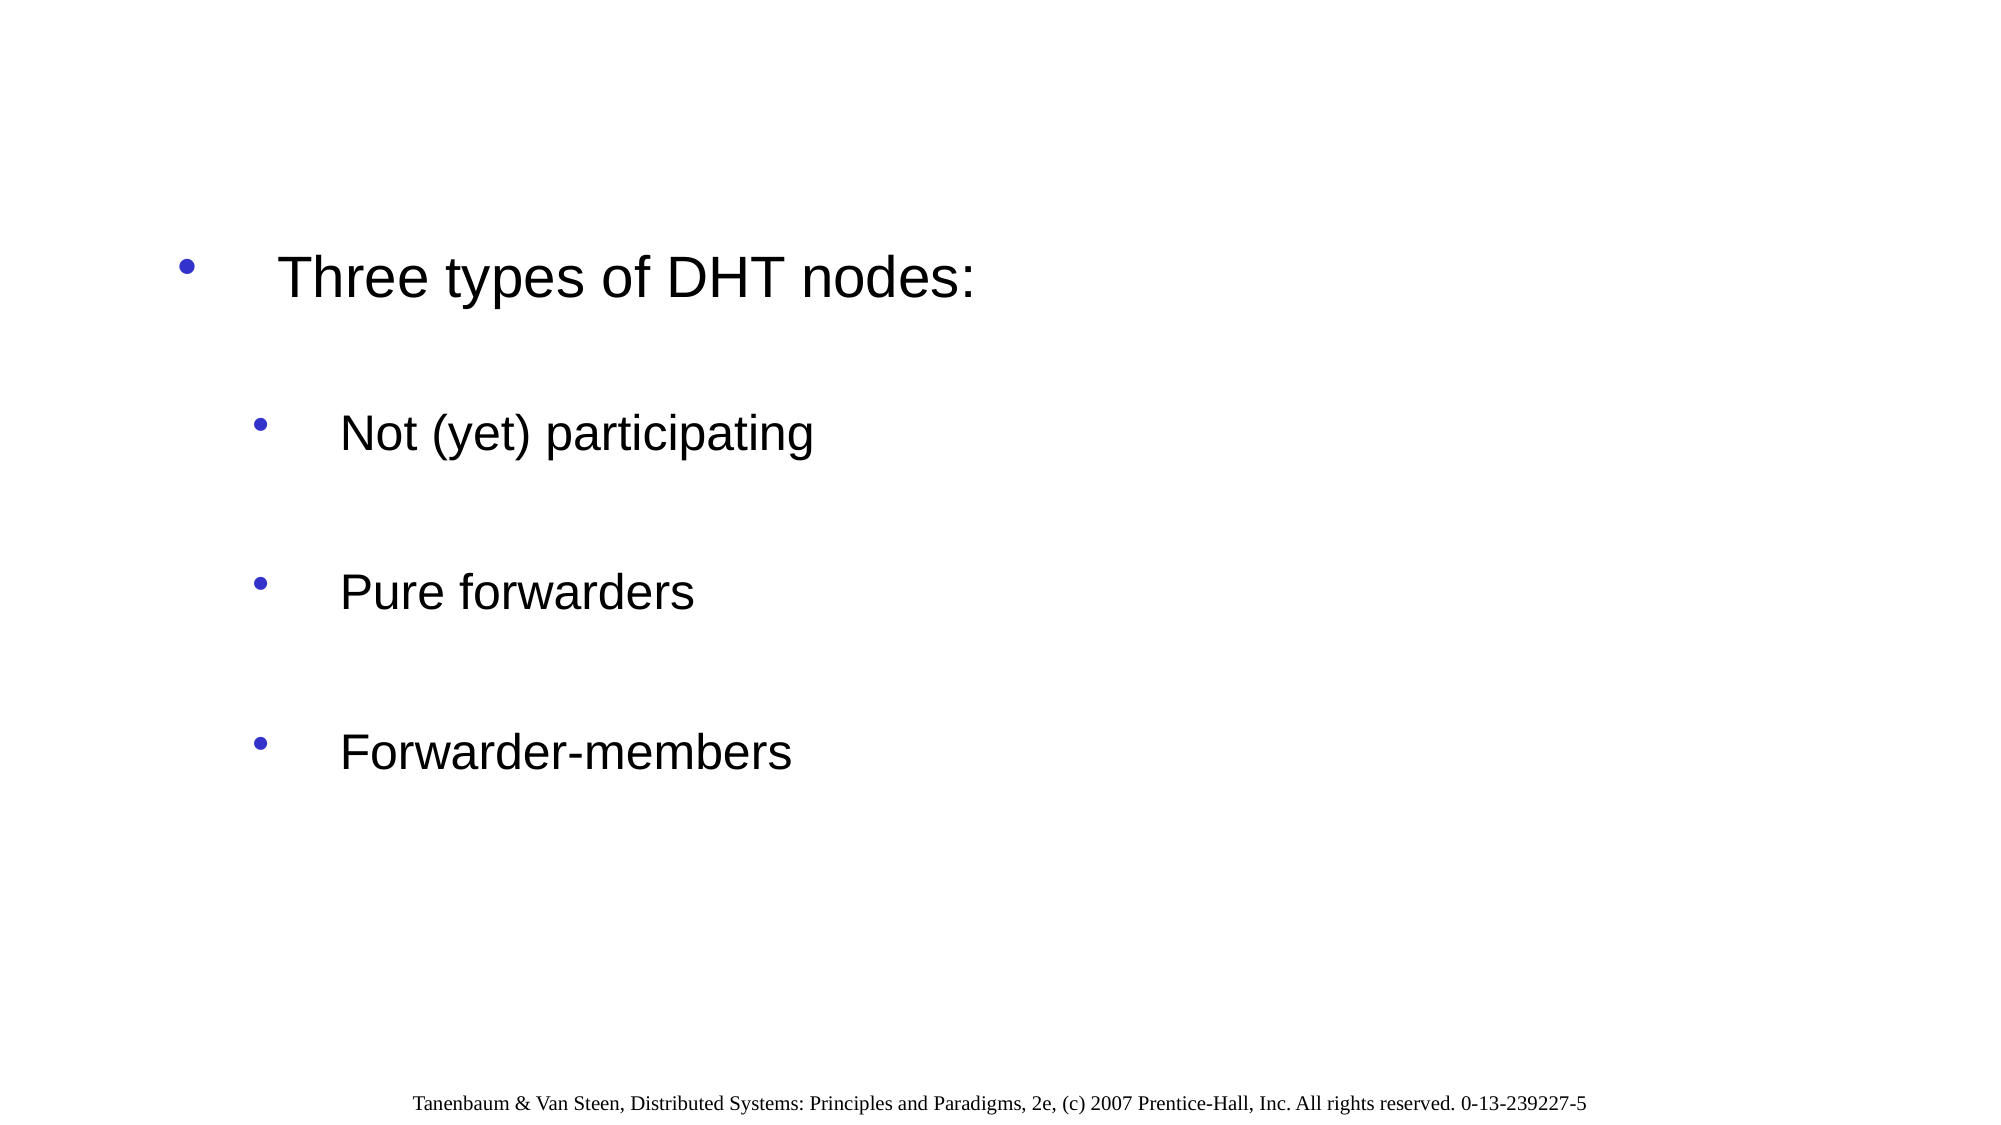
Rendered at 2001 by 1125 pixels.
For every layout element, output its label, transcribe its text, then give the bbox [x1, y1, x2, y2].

list Three types of DHT nodes: Not (yet) participating Pure forwarders Forwarder-members [162, 231, 1923, 1028]
footer Tanenbaum & Van Steen, Distributed Systems: Principles and Paradigms, 2e, (c) 2007 Prentice-Hall, Inc. All rights reserved. 0-13-239227-5 [0, 1082, 2000, 1111]
